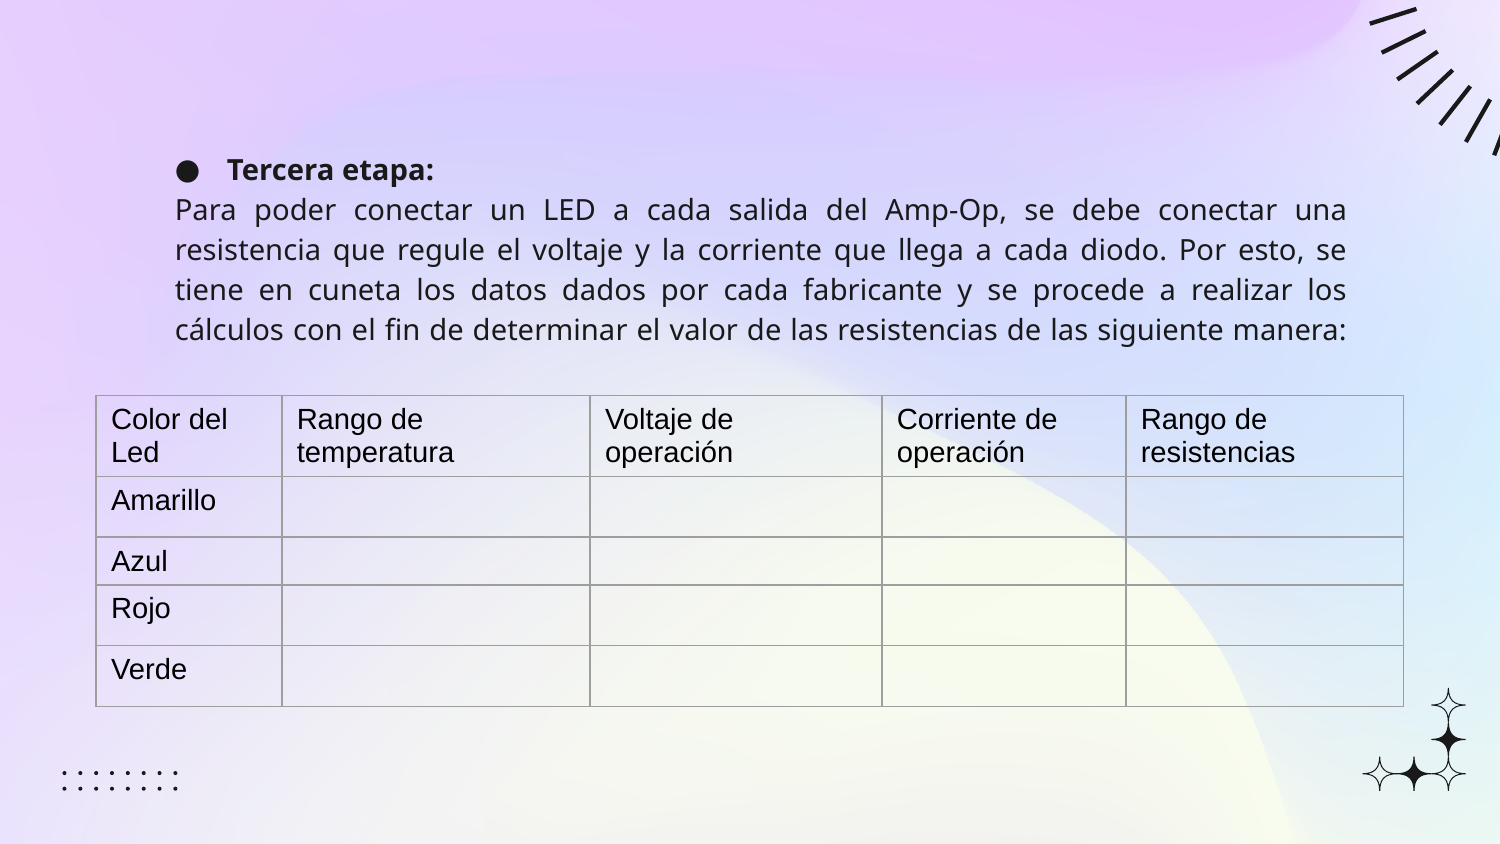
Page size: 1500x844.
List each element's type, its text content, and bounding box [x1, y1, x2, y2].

subtitle Tercera etapa: Para poder conectar un LED a cada salida del Amp-Op, se debe conectar una resistencia que regule el voltaje y la corriente que llega a cada diodo. Por esto, se tiene en cuneta los datos dados por cada fabricante y se procede a realizar los cálculos con el fin de determinar el valor de las resistencias de las siguiente manera: [136, 130, 1364, 363]
